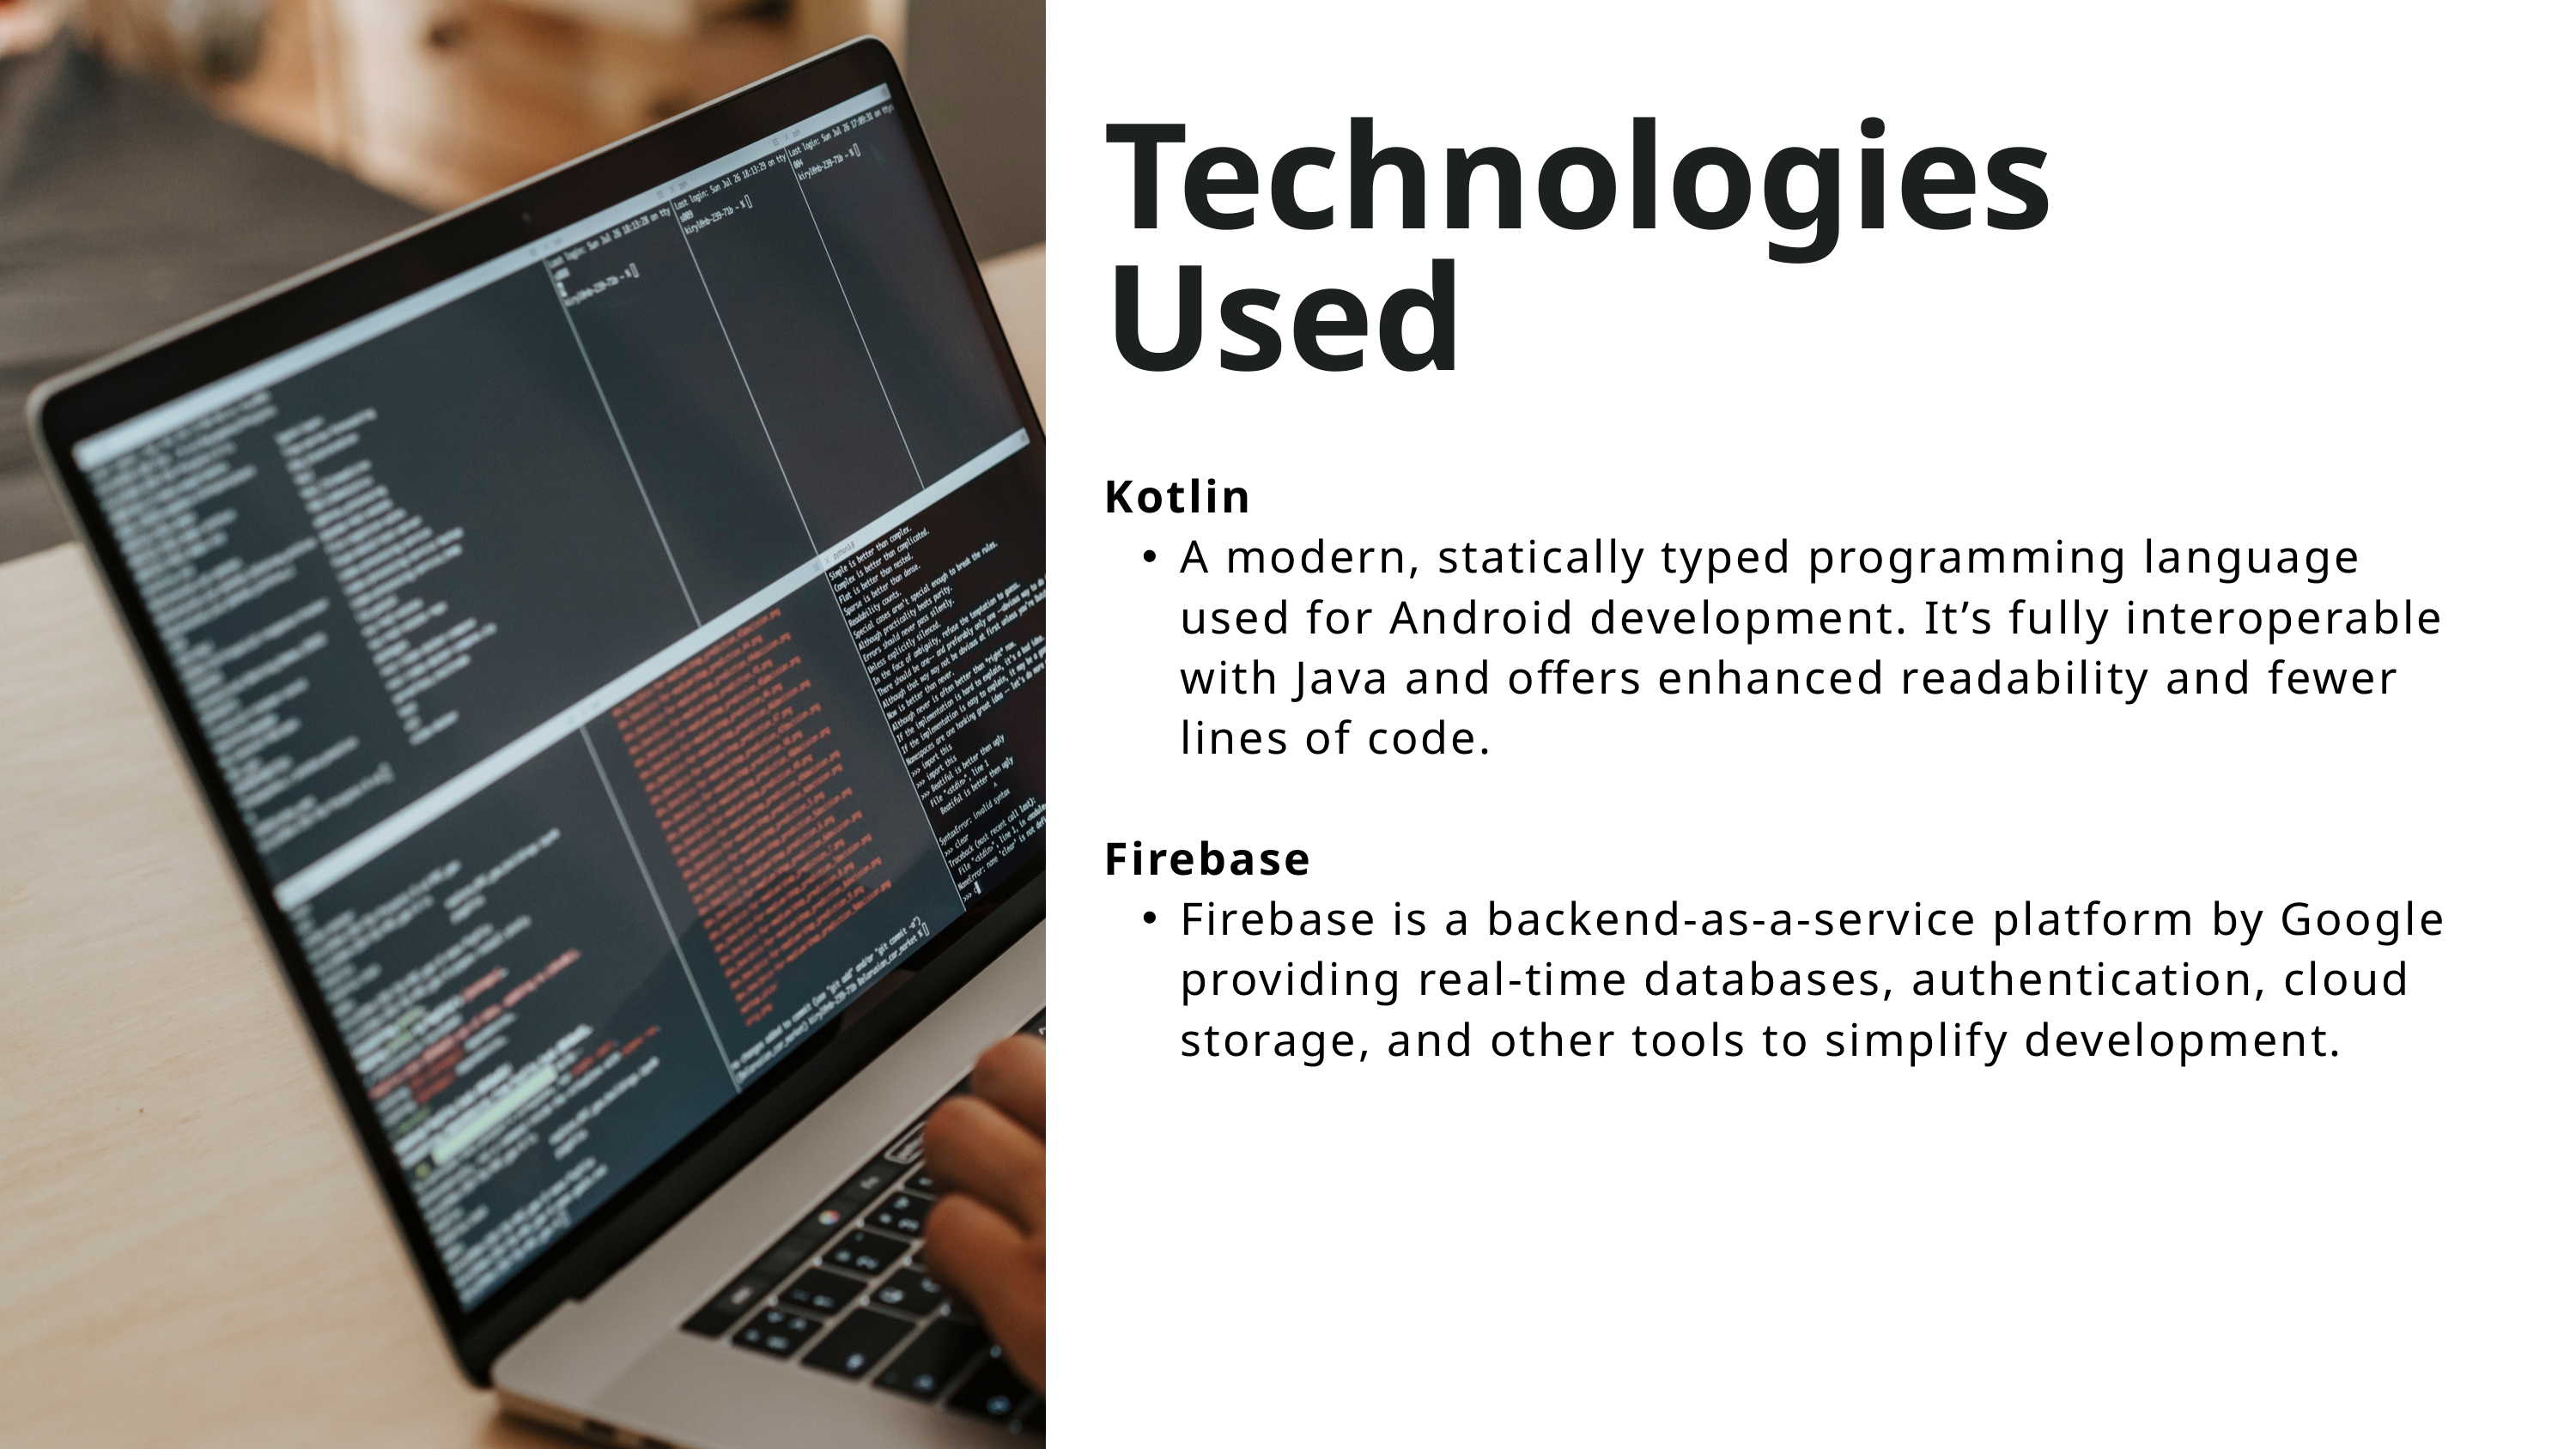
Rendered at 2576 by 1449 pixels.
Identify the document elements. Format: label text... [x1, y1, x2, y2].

text_box Kotlin A modern, statically typed programming language used for Android development. It’s fully interoperable with Java and offers enhanced readability and fewer lines of code. Firebase Firebase is a backend-as-a-service platform by Google providing real-time databases, authentication, cloud storage, and other tools to simplify development. [1103, 461, 2468, 1176]
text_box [0, 0, 1047, 1449]
text_box Technologies Used [1103, 116, 2432, 400]
